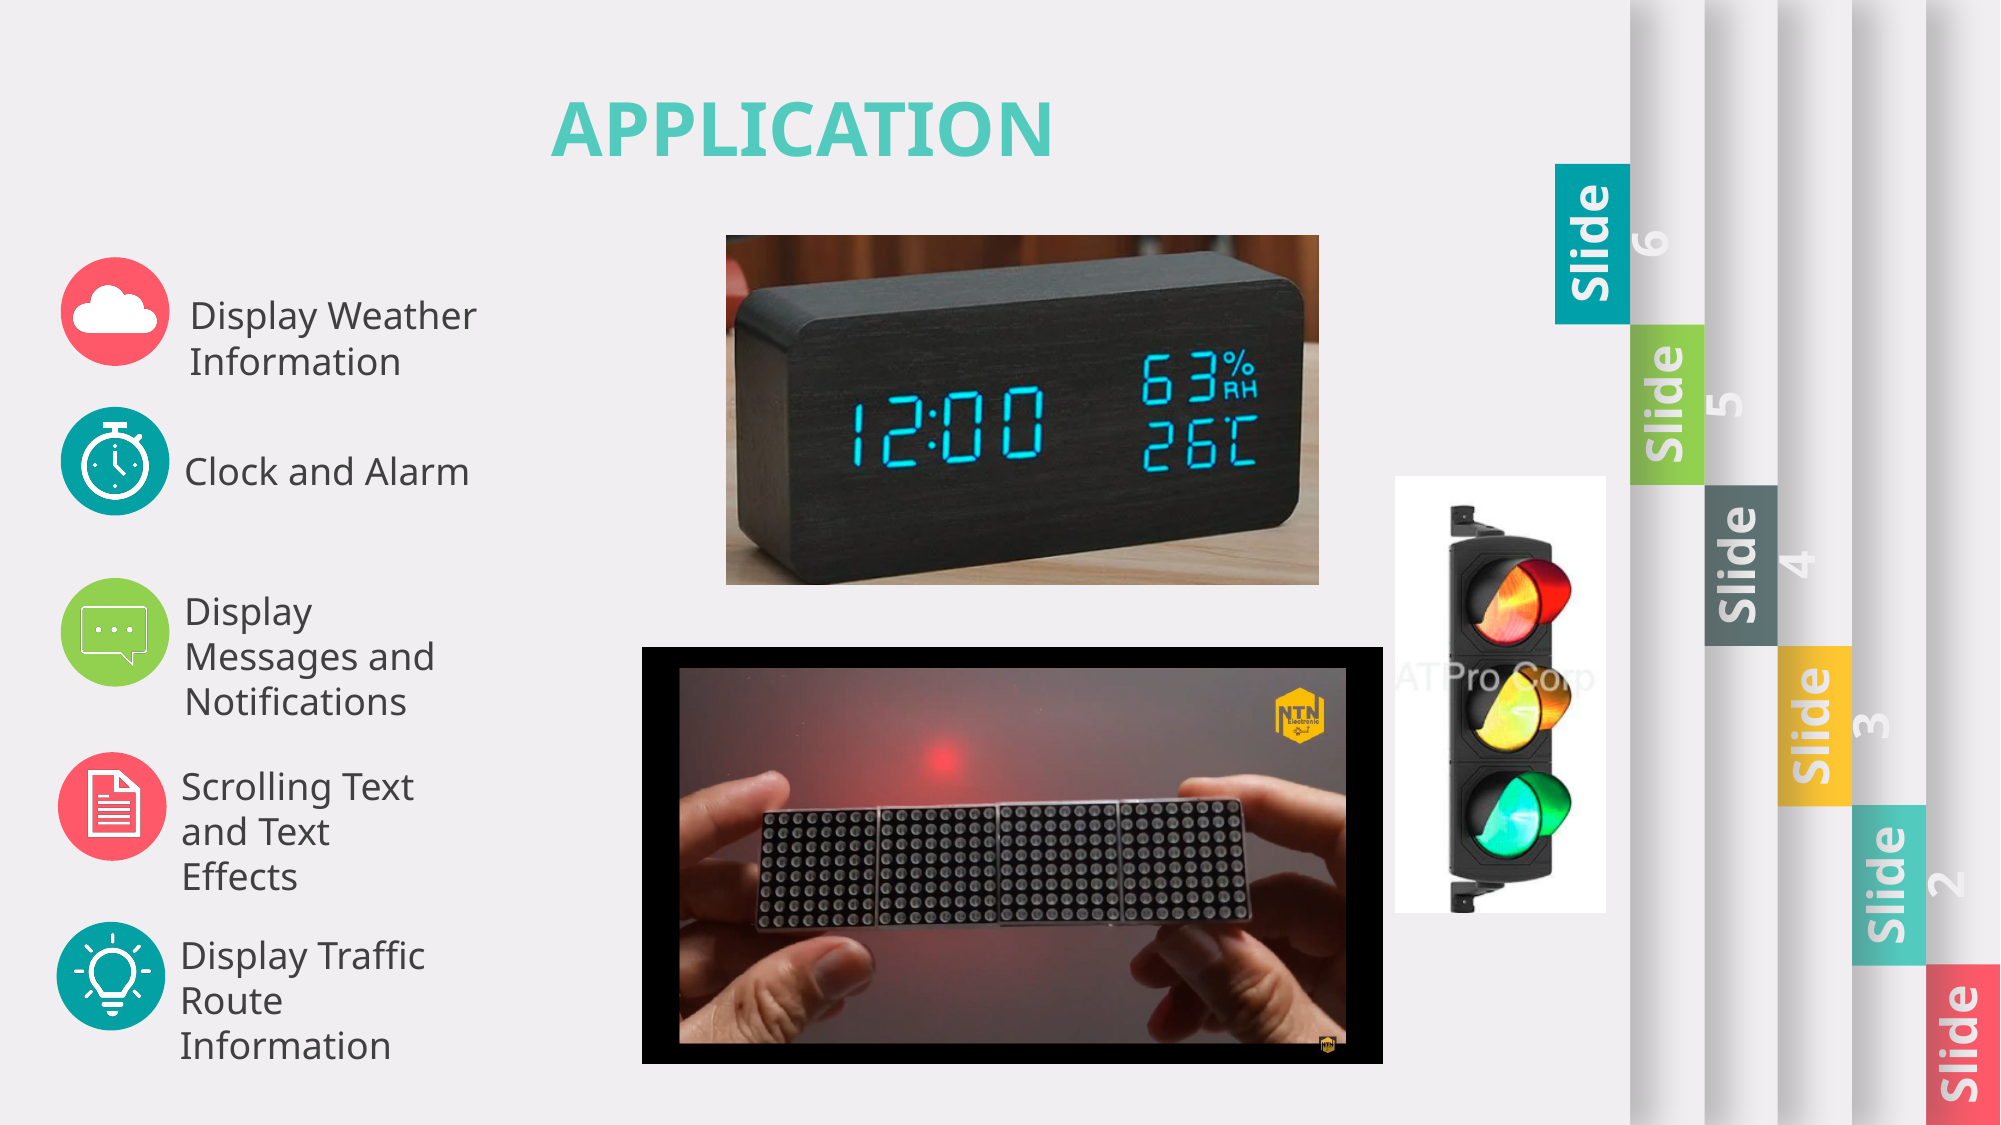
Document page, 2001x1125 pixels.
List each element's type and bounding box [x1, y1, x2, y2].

text_box [56, 921, 166, 1031]
text_box [1631, 0, 1705, 1125]
text_box [60, 577, 170, 687]
text_box [641, 646, 1384, 1065]
text_box [0, 0, 1631, 1125]
picture [1395, 476, 1606, 913]
text_box [60, 406, 170, 516]
picture [726, 235, 1319, 585]
text_box [1852, 0, 1927, 1125]
text_box [60, 257, 170, 366]
text_box [57, 752, 167, 861]
text_box [1927, 0, 2000, 1125]
text_box [1705, 0, 1778, 1125]
text_box [1778, 0, 1852, 1125]
